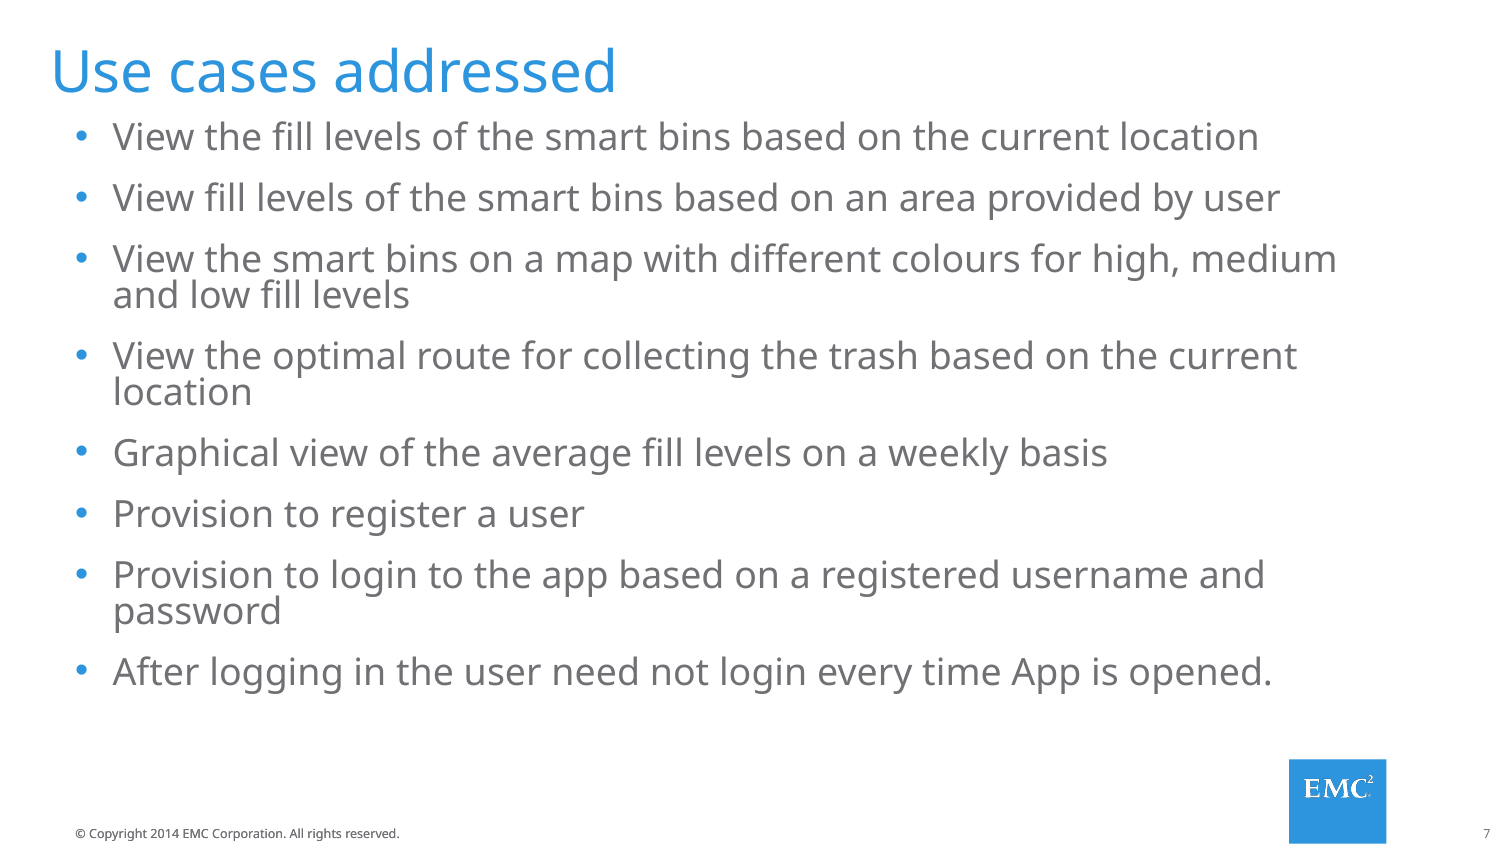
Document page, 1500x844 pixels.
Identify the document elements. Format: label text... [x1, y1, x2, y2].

picture [1303, 775, 1373, 798]
title Use cases addressed [50, 34, 1500, 110]
list View the fill levels of the smart bins based on the current location View fill levels of the smart bins based on an area provided by user View the smart bins on a map with different colours for high, medium and low fill levels View the optimal route for collecting the trash based on the current location Graphical view of the average fill levels on a weekly basis Provision to register a user Provision to login to the app based on a registered username and password After logging in the user need not login every time App is opened. [75, 121, 1408, 769]
